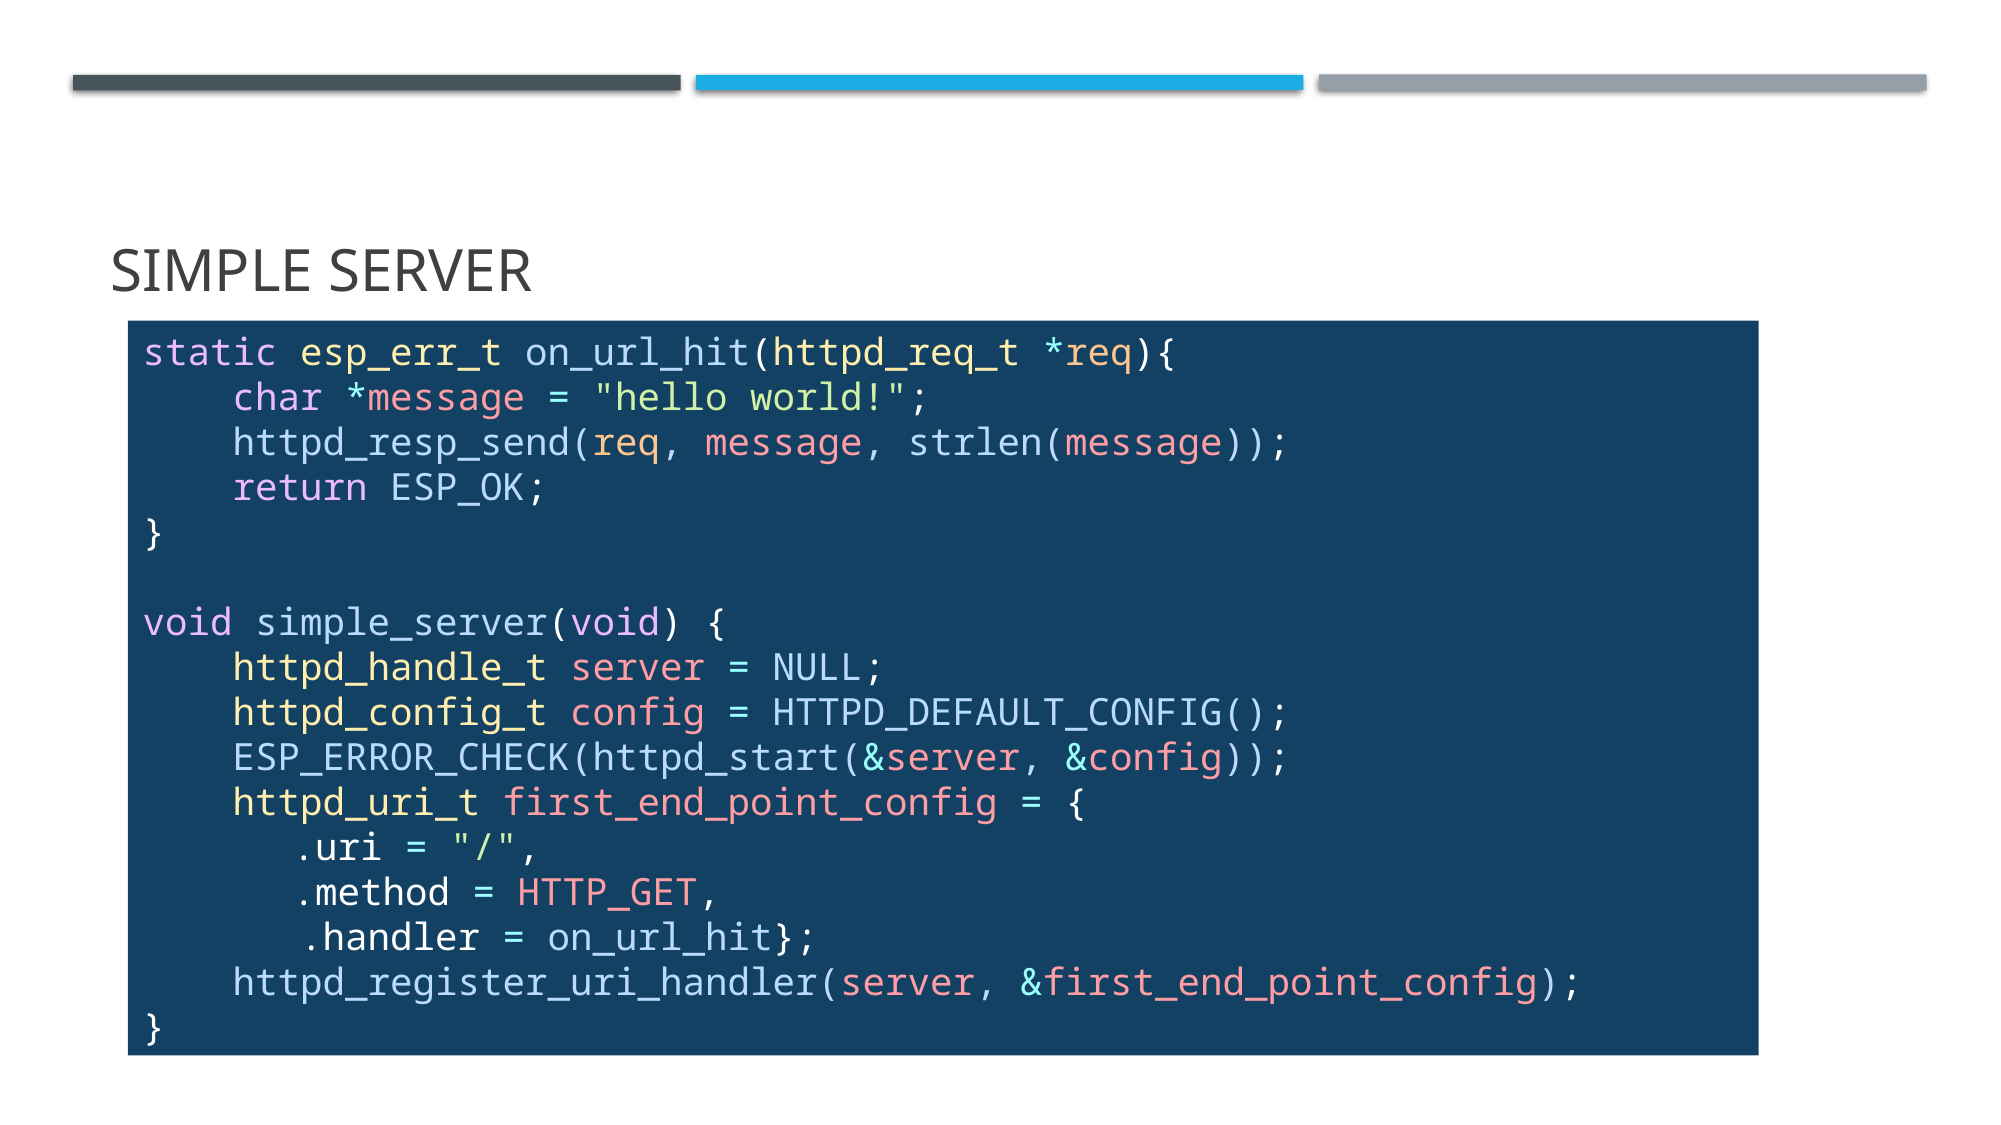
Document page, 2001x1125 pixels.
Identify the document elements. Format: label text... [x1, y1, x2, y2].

title Simple server [95, 115, 1905, 311]
text_box static esp_err_t on_url_hit(httpd_req_t *req){ char *message = "hello world!"; httpd_resp_send(req, message, strlen(message)); return ESP_OK; } void simple_server(void) { httpd_handle_t server = NULL; httpd_config_t config = HTTPD_DEFAULT_CONFIG(); ESP_ERROR_CHECK(httpd_start(&server, &config)); httpd_uri_t first_end_point_config = { .uri = "/", .method = HTTP_GET, .handler = on_url_hit}; httpd_register_uri_handler(server, &first_end_point_config); } [127, 320, 1759, 1056]
